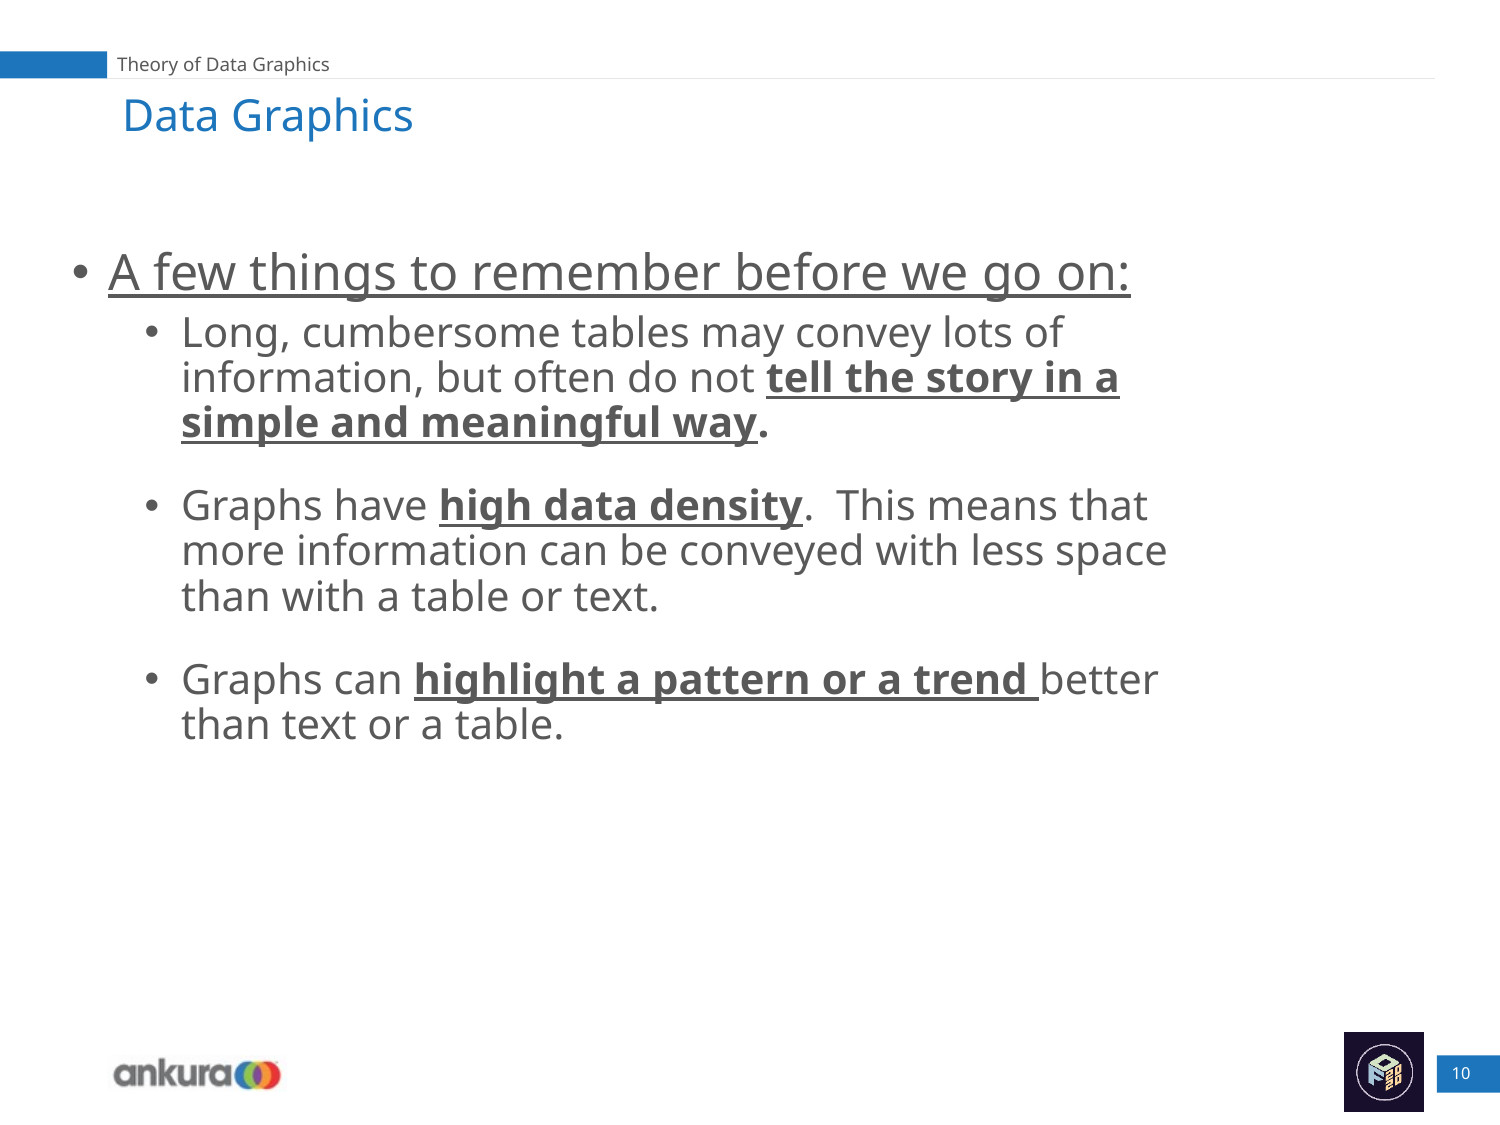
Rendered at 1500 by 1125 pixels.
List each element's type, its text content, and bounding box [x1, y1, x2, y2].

list [107, 171, 1393, 863]
list Theory of Data Graphics [101, 47, 500, 75]
text_box A few things to remember before we go on: Long, cumbersome tables may convey lots of information, but often do not tell the story in a simple and meaningful way. Graphs have high data density. This means that more information can be conveyed with less space than with a table or text. Graphs can highlight a pattern or a trend better than text or a table. [57, 239, 1185, 1040]
list Data Graphics [107, 85, 739, 144]
picture [107, 1055, 287, 1092]
picture [1344, 1032, 1424, 1112]
